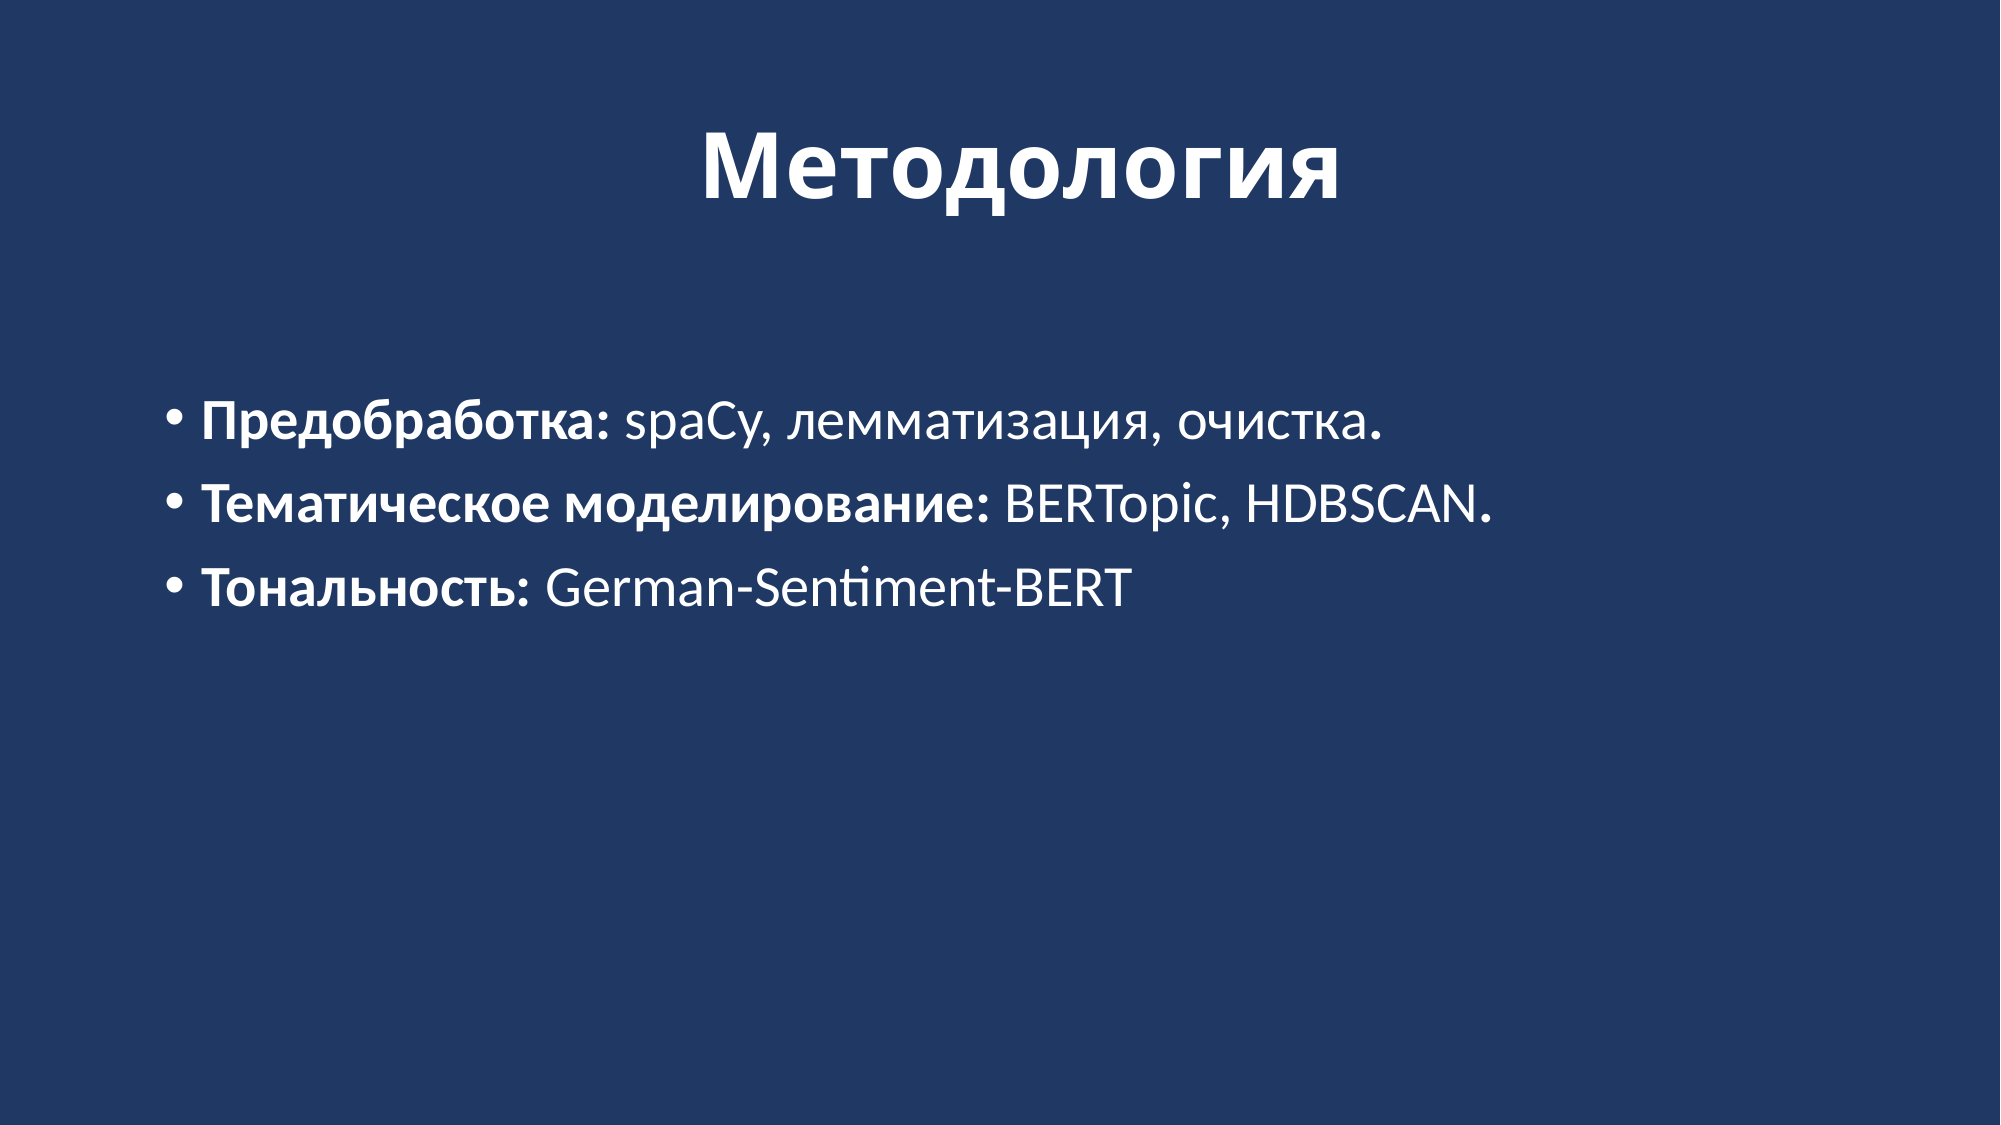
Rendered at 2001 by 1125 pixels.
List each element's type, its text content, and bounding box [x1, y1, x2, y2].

list Предобработка: spaCy, лемматизация, очистка. Тематическое моделирование: BERTopic, HDBSCAN. Тональность: German-Sentiment-BERT [149, 381, 1875, 775]
title Методология [137, 59, 1906, 278]
